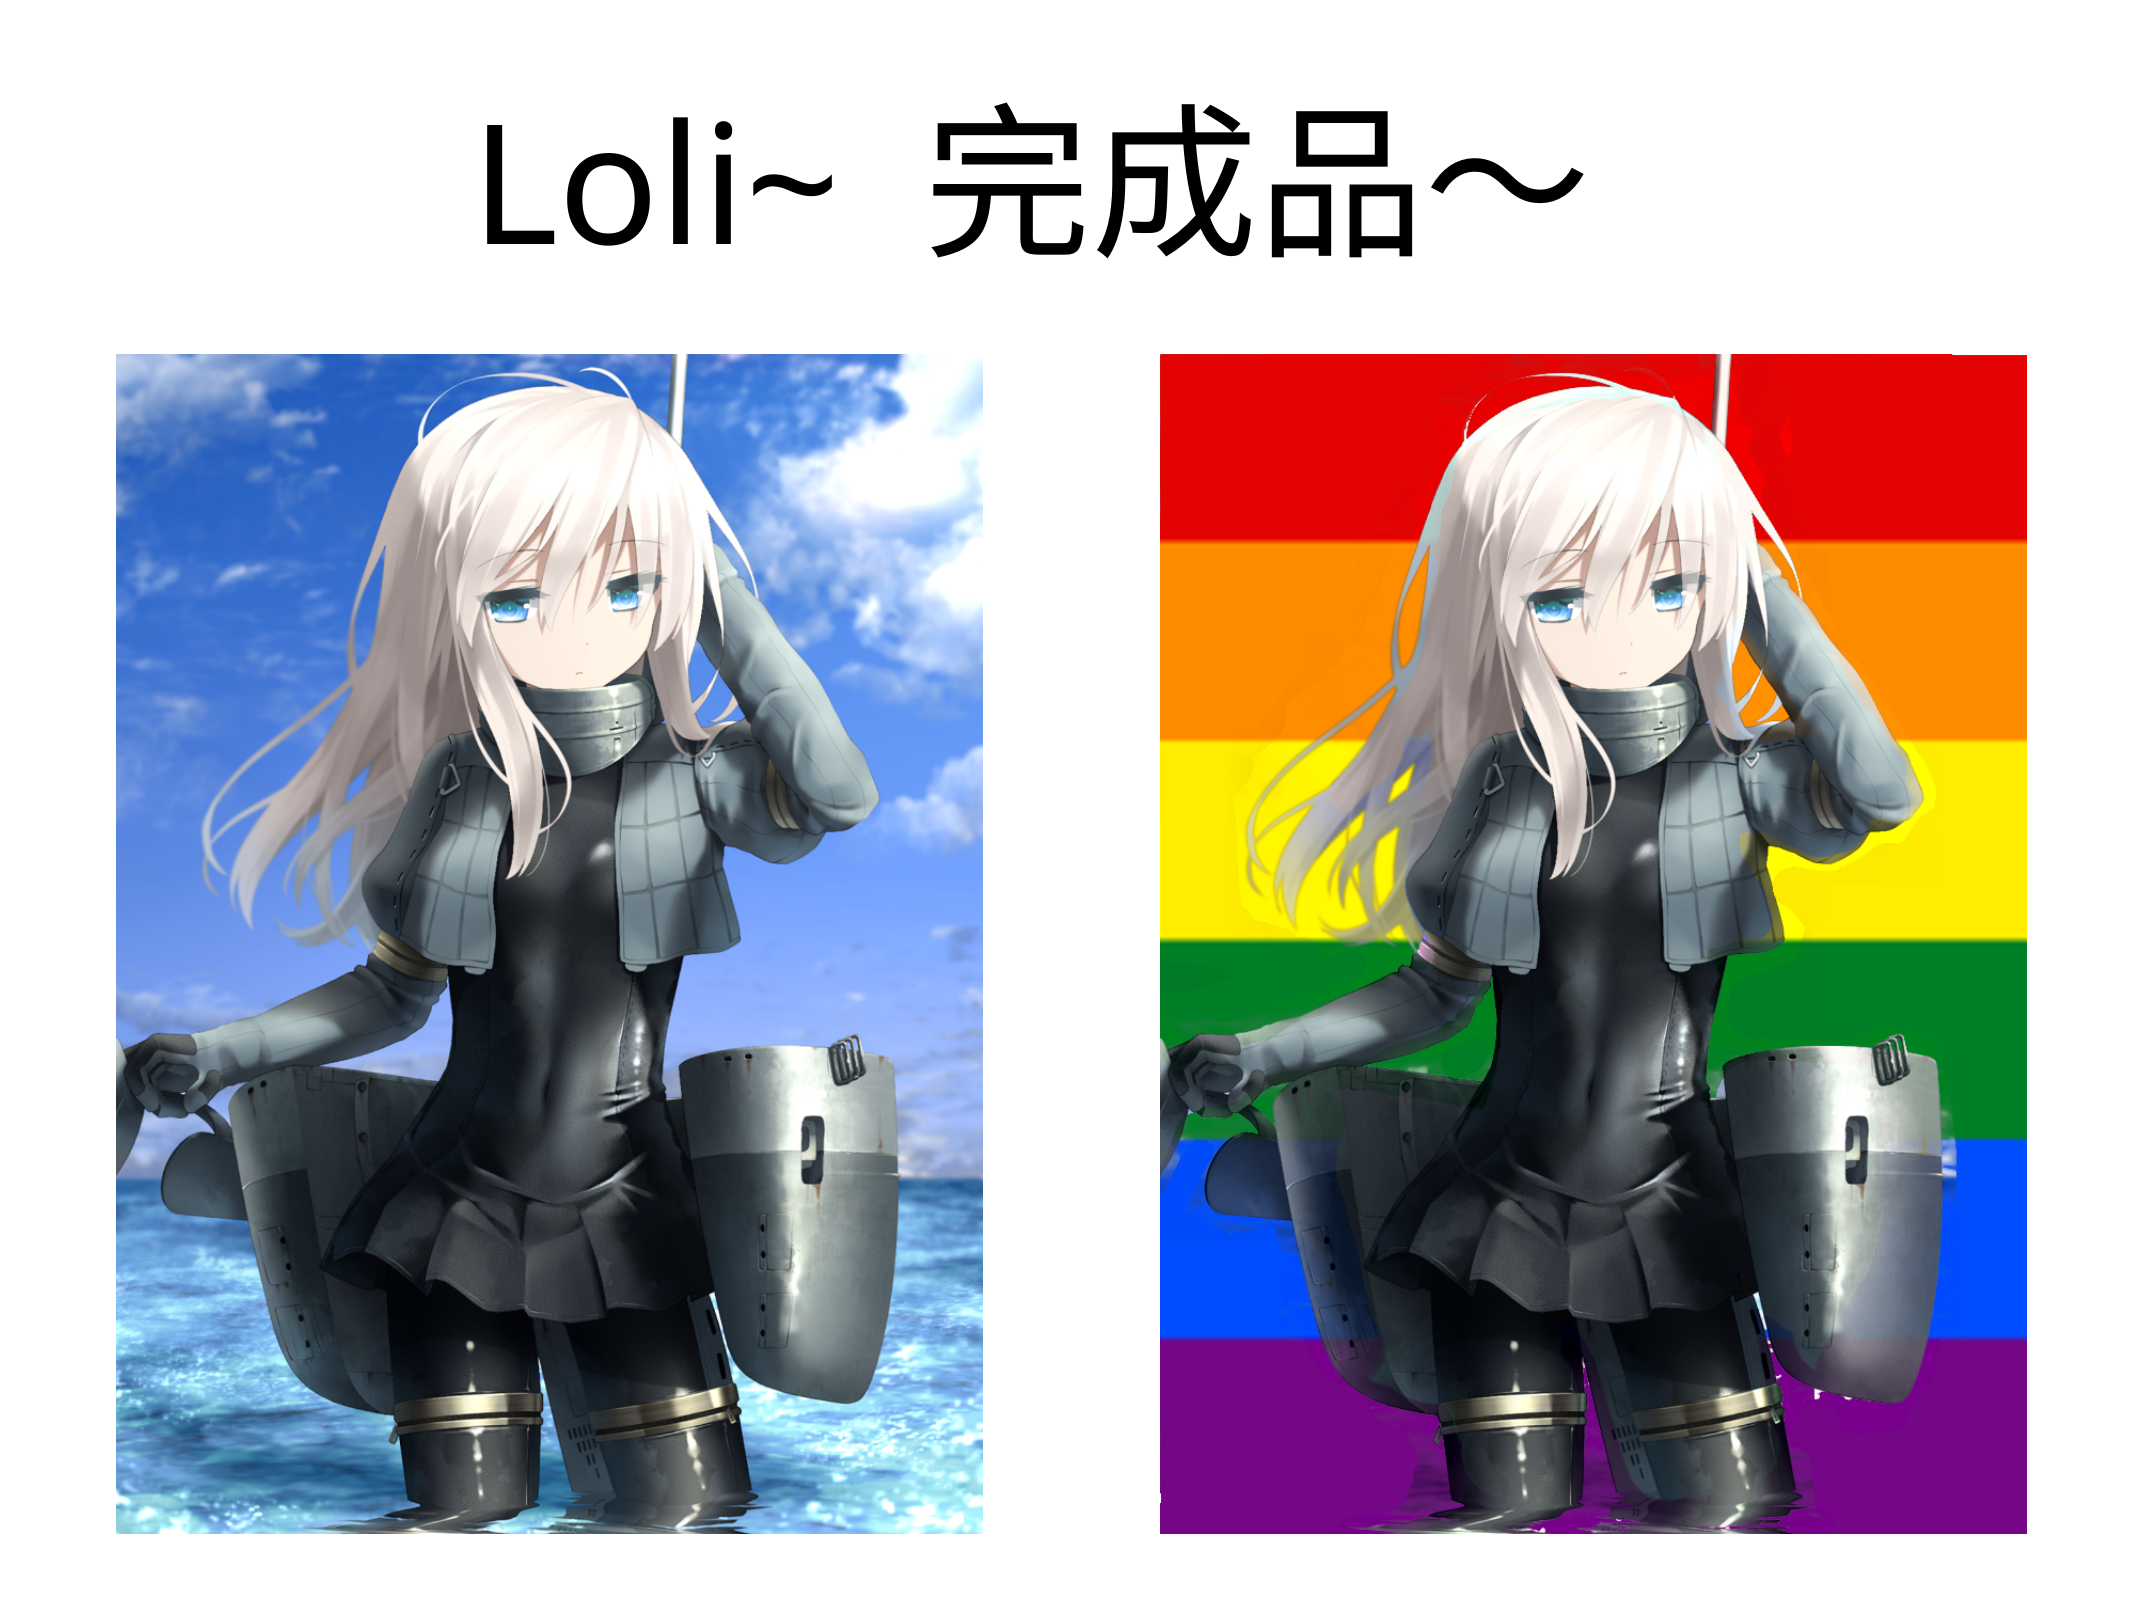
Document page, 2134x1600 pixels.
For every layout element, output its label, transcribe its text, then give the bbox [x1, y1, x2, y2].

picture [1159, 354, 2027, 1534]
picture [115, 354, 983, 1534]
title Loli~ 完成品～ [120, 0, 1943, 356]
